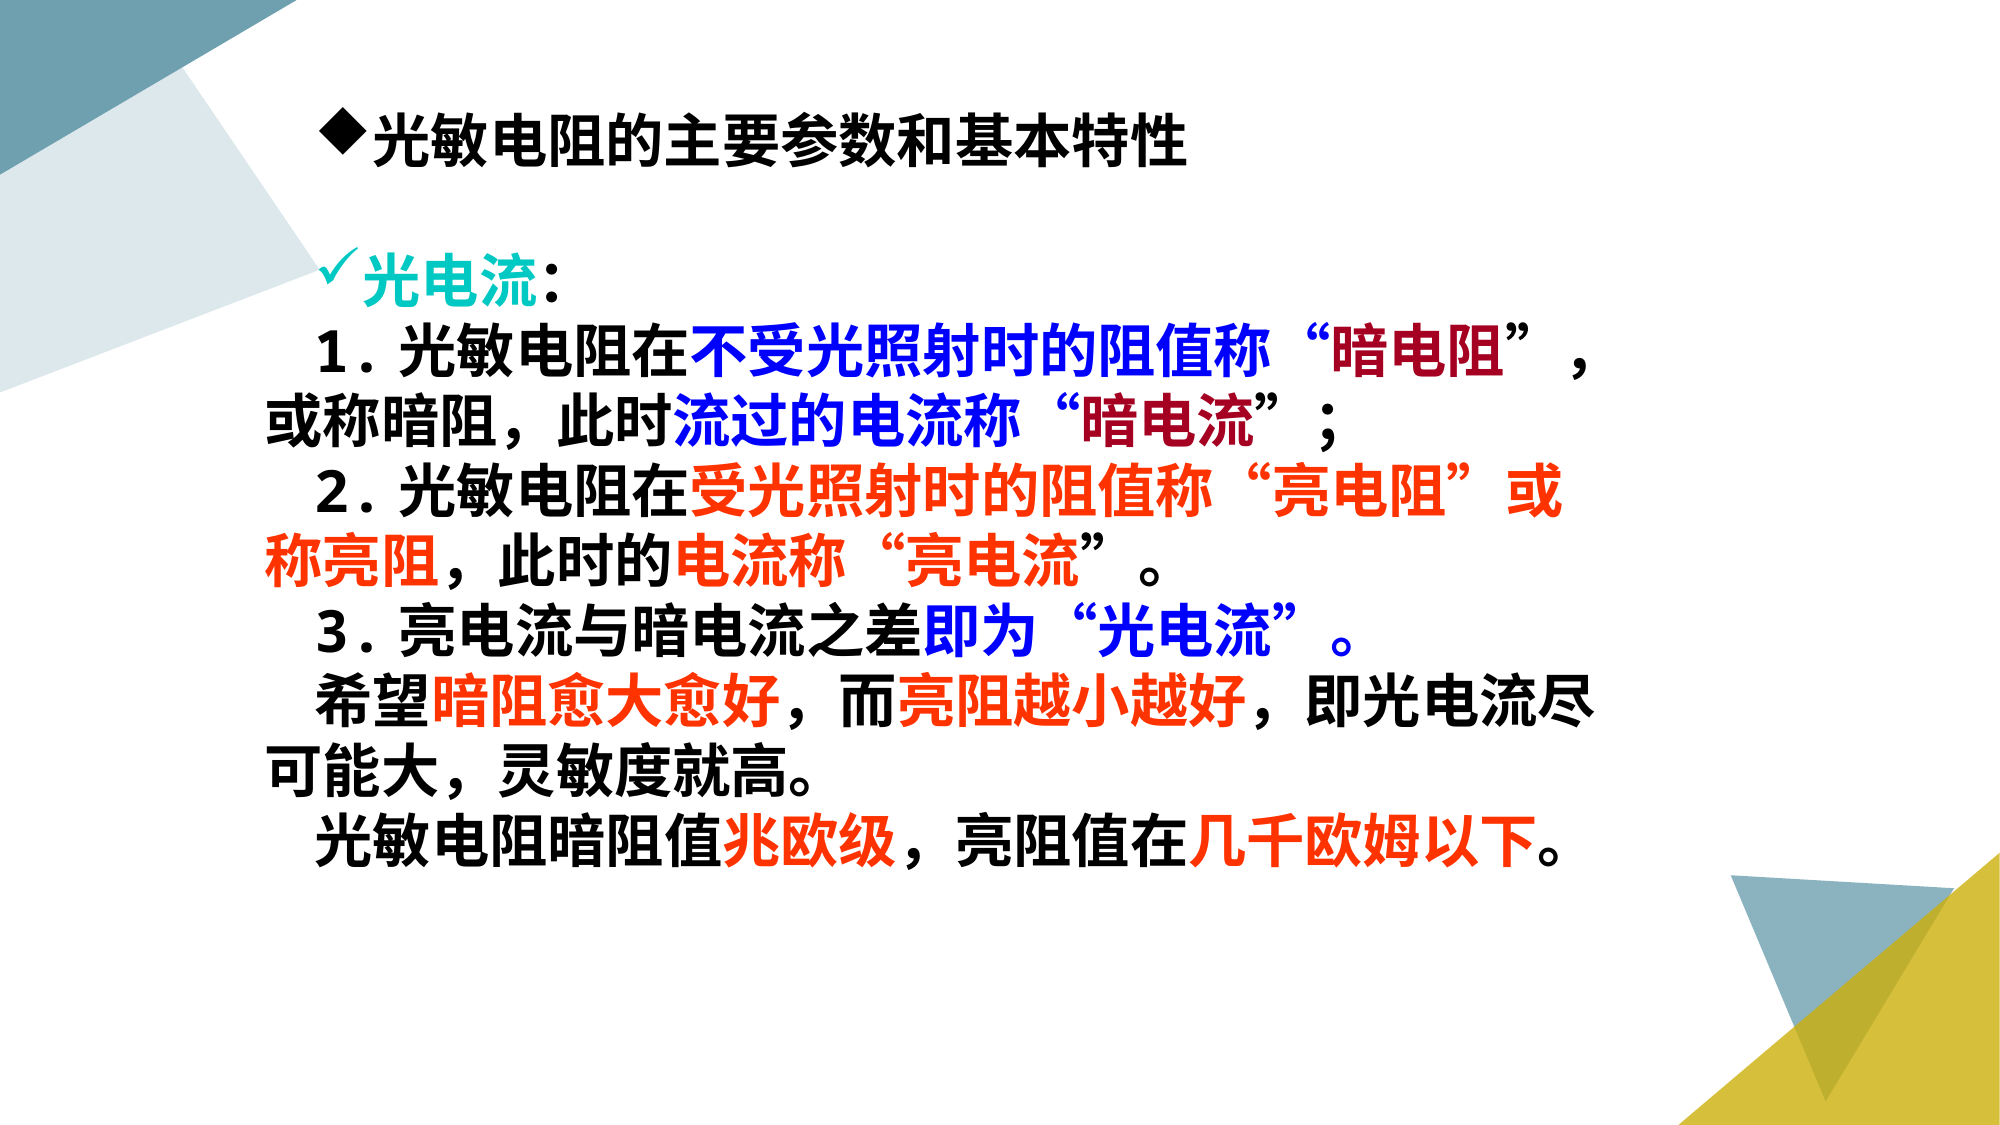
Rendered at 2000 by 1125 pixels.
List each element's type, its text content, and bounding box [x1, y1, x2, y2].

text_box 光敏电阻的主要参数和基本特性 光电流： 1.光敏电阻在不受光照射时的阻值称“暗电阻”，或称暗阻，此时流过的电流称“暗电流”； 2.光敏电阻在受光照射时的阻值称“亮电阻”或称亮阻，此时的电流称“亮电流”。 3.亮电流与暗电流之差即为“光电流”。 希望暗阻愈大愈好，而亮阻越小越好，即光电流尽可能大，灵敏度就高。 光敏电阻暗阻值兆欧级，亮阻值在几千欧姆以下。 [249, 96, 1621, 952]
